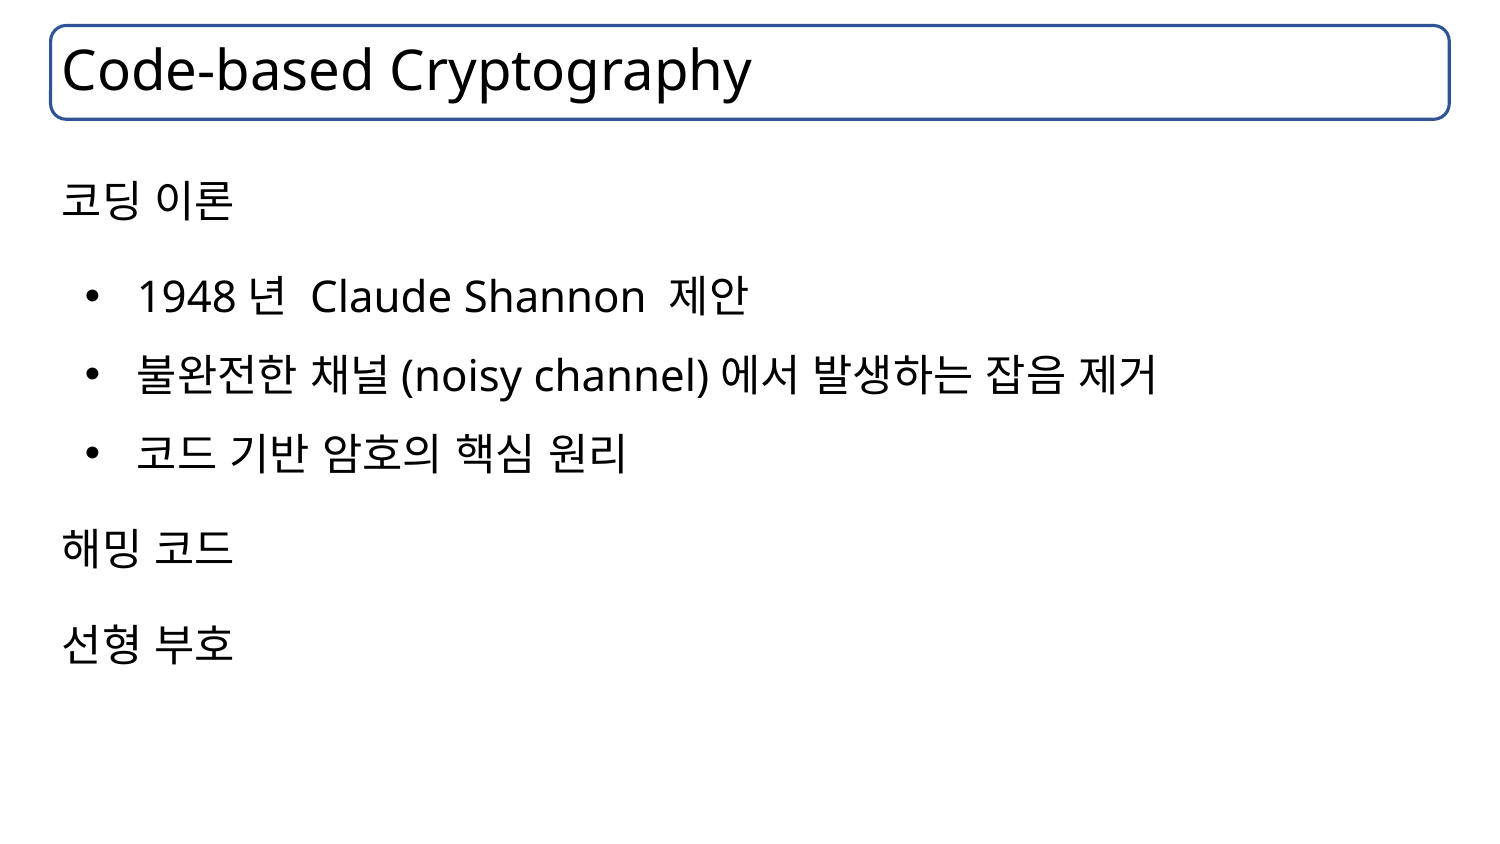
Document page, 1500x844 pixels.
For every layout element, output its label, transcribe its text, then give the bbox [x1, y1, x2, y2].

list 코딩 이론 1948년 Claude Shannon 제안 불완전한 채널(noisy channel)에서 발생하는 잡음 제거 코드 기반 암호의 핵심 원리 해밍 코드 선형 부호 [50, 141, 1450, 764]
title Code-based Cryptography [50, 25, 1450, 120]
